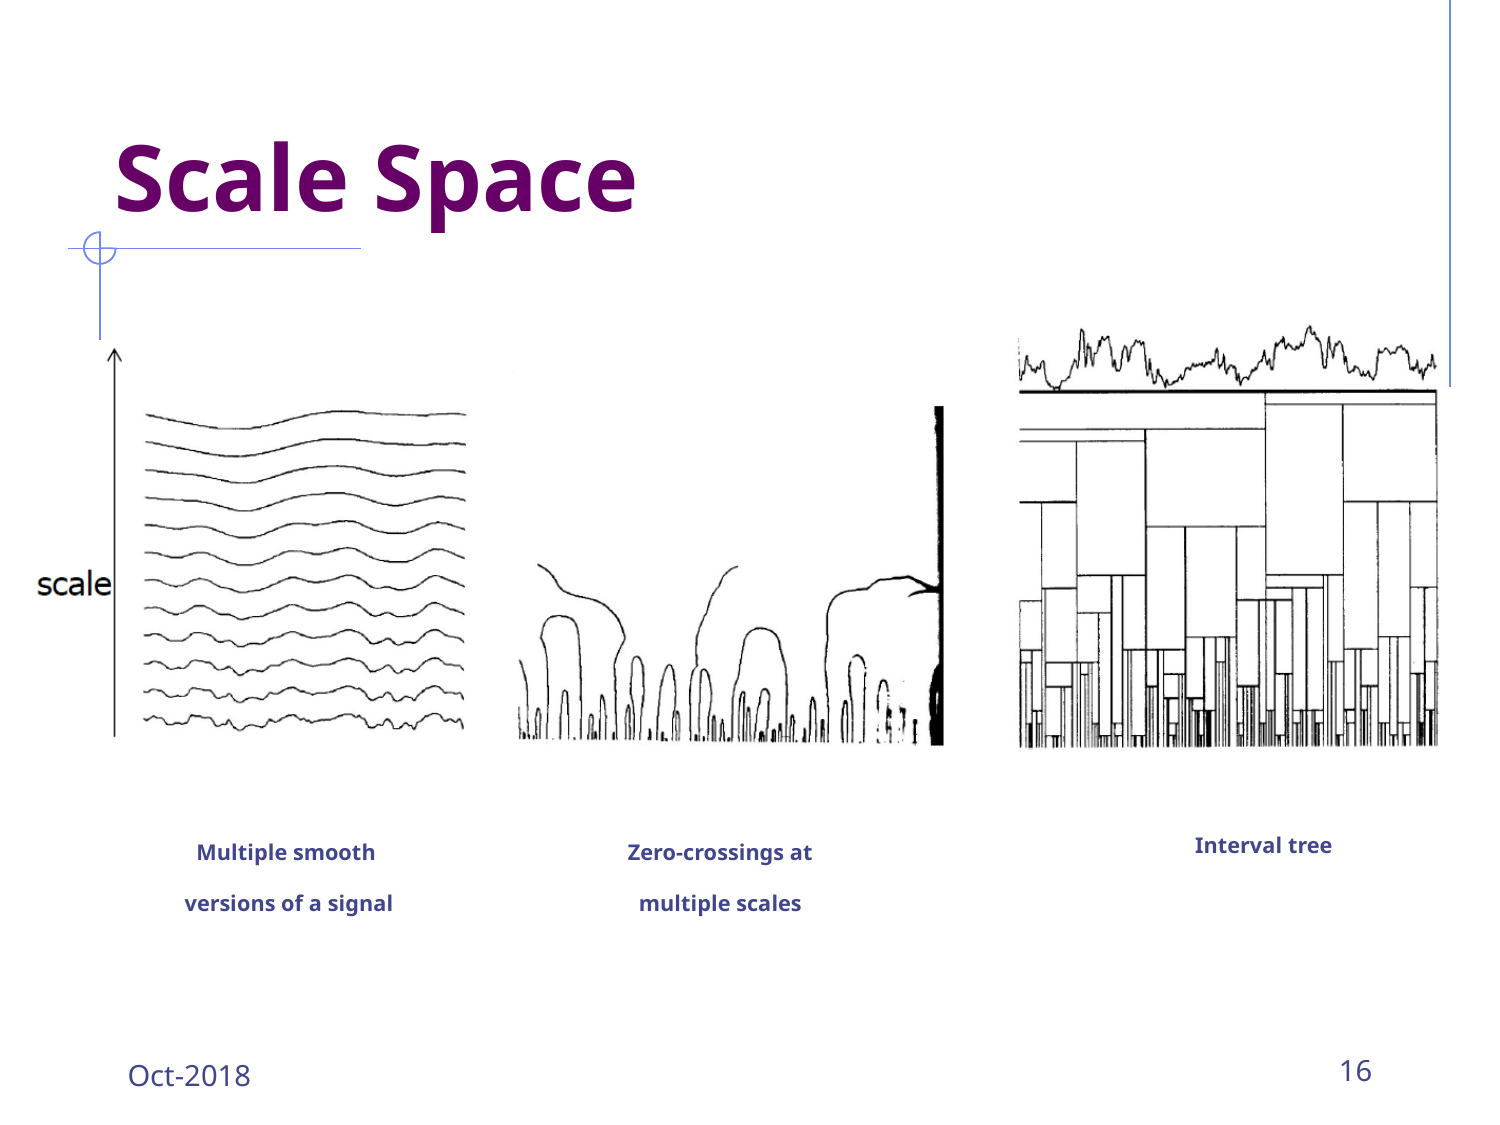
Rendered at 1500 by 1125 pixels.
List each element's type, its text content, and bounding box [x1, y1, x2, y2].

title Scale Space [99, 50, 1375, 238]
text_box Zero-crossings at multiple scales [584, 805, 857, 882]
slide_number Oct-2018 [112, 1025, 425, 1100]
picture [513, 334, 952, 753]
text_box Interval tree [1128, 798, 1400, 845]
text_box Multiple smooth versions of a signal [153, 805, 425, 882]
slide_number 16 [1074, 1025, 1388, 1100]
picture [29, 339, 479, 753]
picture [997, 316, 1448, 753]
